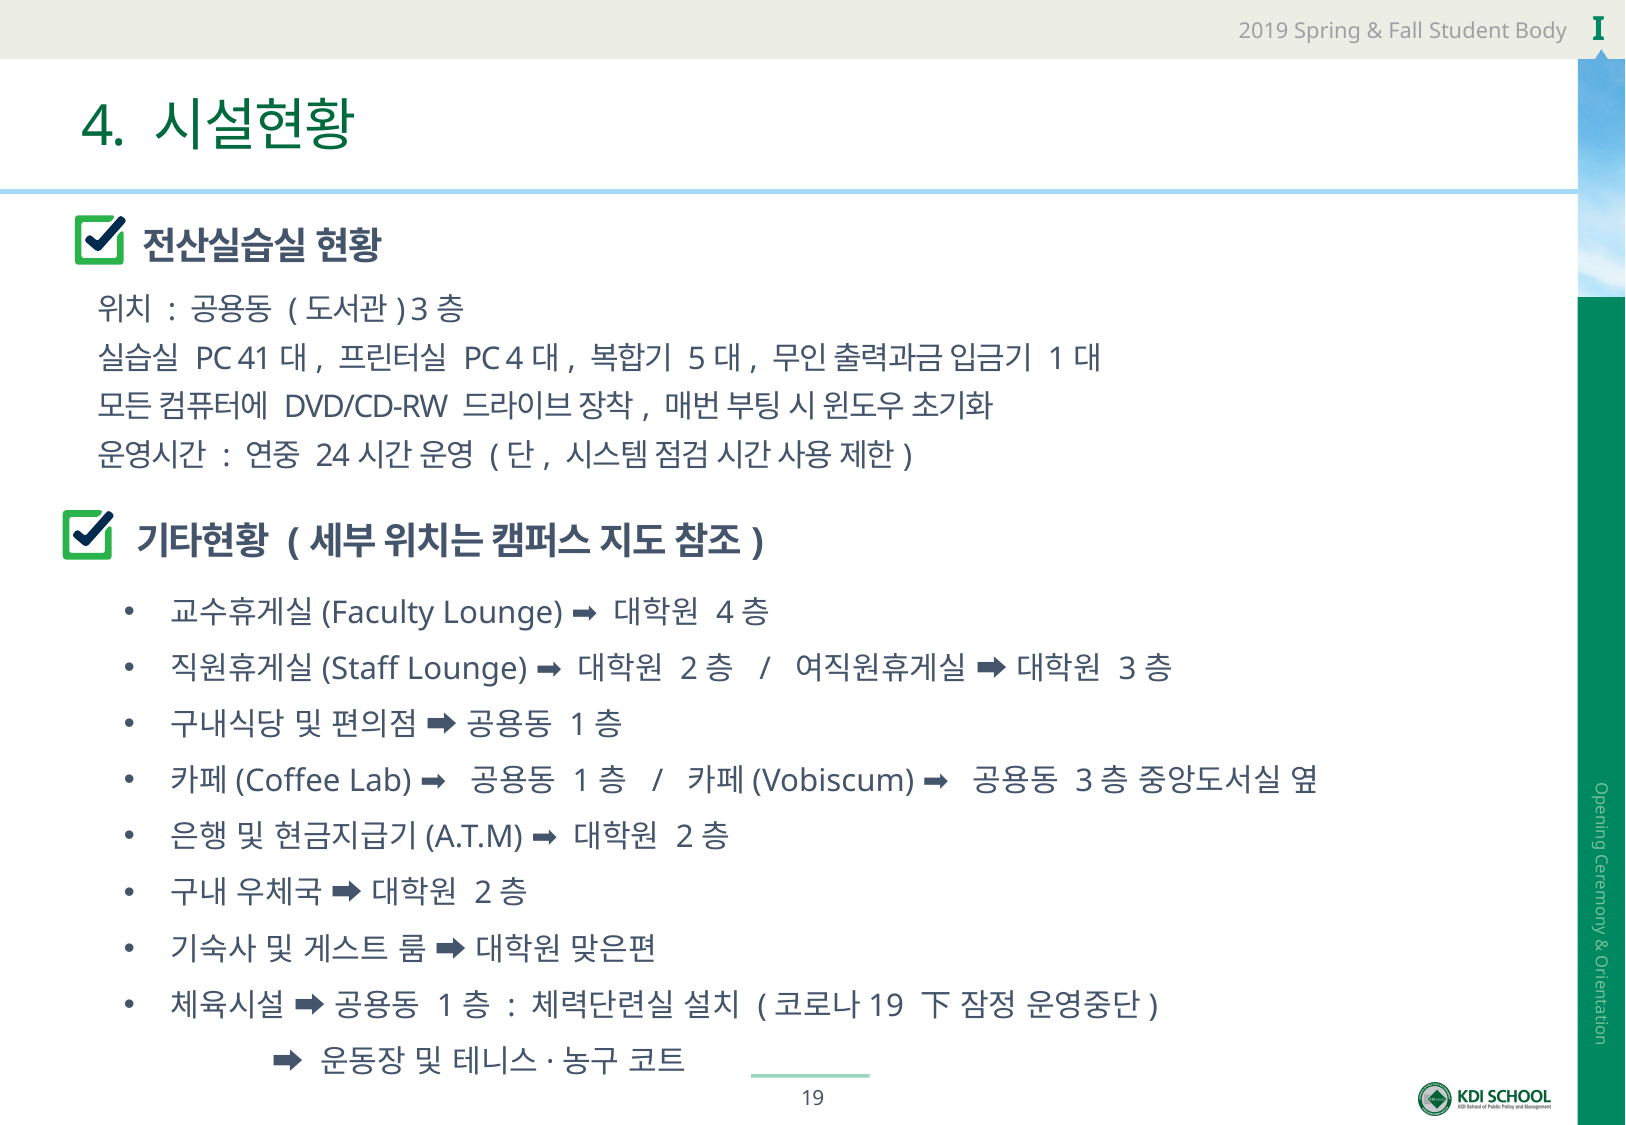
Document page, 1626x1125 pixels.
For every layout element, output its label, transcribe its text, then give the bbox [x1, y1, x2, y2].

picture [1418, 1082, 1551, 1116]
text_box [62, 510, 114, 560]
text_box 교수휴게실(Faculty Lounge) ➡ 대학원 4층 직원휴게실(Staff Lounge) ➡ 대학원 2층 / 여직원휴게실 ➡ 대학원 3층 구내식당 및 편의점 ➡ 공용동 1층 카페(Coffee Lab) ➡ 공용동 1층 / 카페(Vobiscum) ➡ 공용동 3층 중앙도서실 옆 은행 및 현금지급기(A.T.M) ➡ 대학원 2층 구내 우체국 ➡ 대학원 2층 기숙사 및 게스트 룸 ➡ 대학원 맞은편 체육시설 ➡ 공용동 1층 : 체력단련실 설치 (코로나19 下 잠정 운영중단) ➡ 운동장 및 테니스·농구 코트 [123, 573, 1538, 1006]
text_box 위치 : 공용동 (도서관) 3층 실습실 PC 41대, 프린터실 PC 4대, 복합기 5대, 무인 출력과금 입금기 1대 모든 컴퓨터에 DVD/CD-RW 드라이브 장착, 매번 부팅 시 윈도우 초기화 운영시간 : 연중 24시간 운영 (단, 시스템 점검 시간 사용 제한) [97, 278, 1115, 473]
text_box 전산실습실 현황 [142, 208, 396, 267]
picture [1577, 49, 1625, 297]
text_box 기타현황 (세부 위치는 캠퍼스 지도 참조) [136, 503, 777, 562]
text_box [74, 215, 127, 265]
title 4. 시설현황 [66, 82, 1568, 172]
